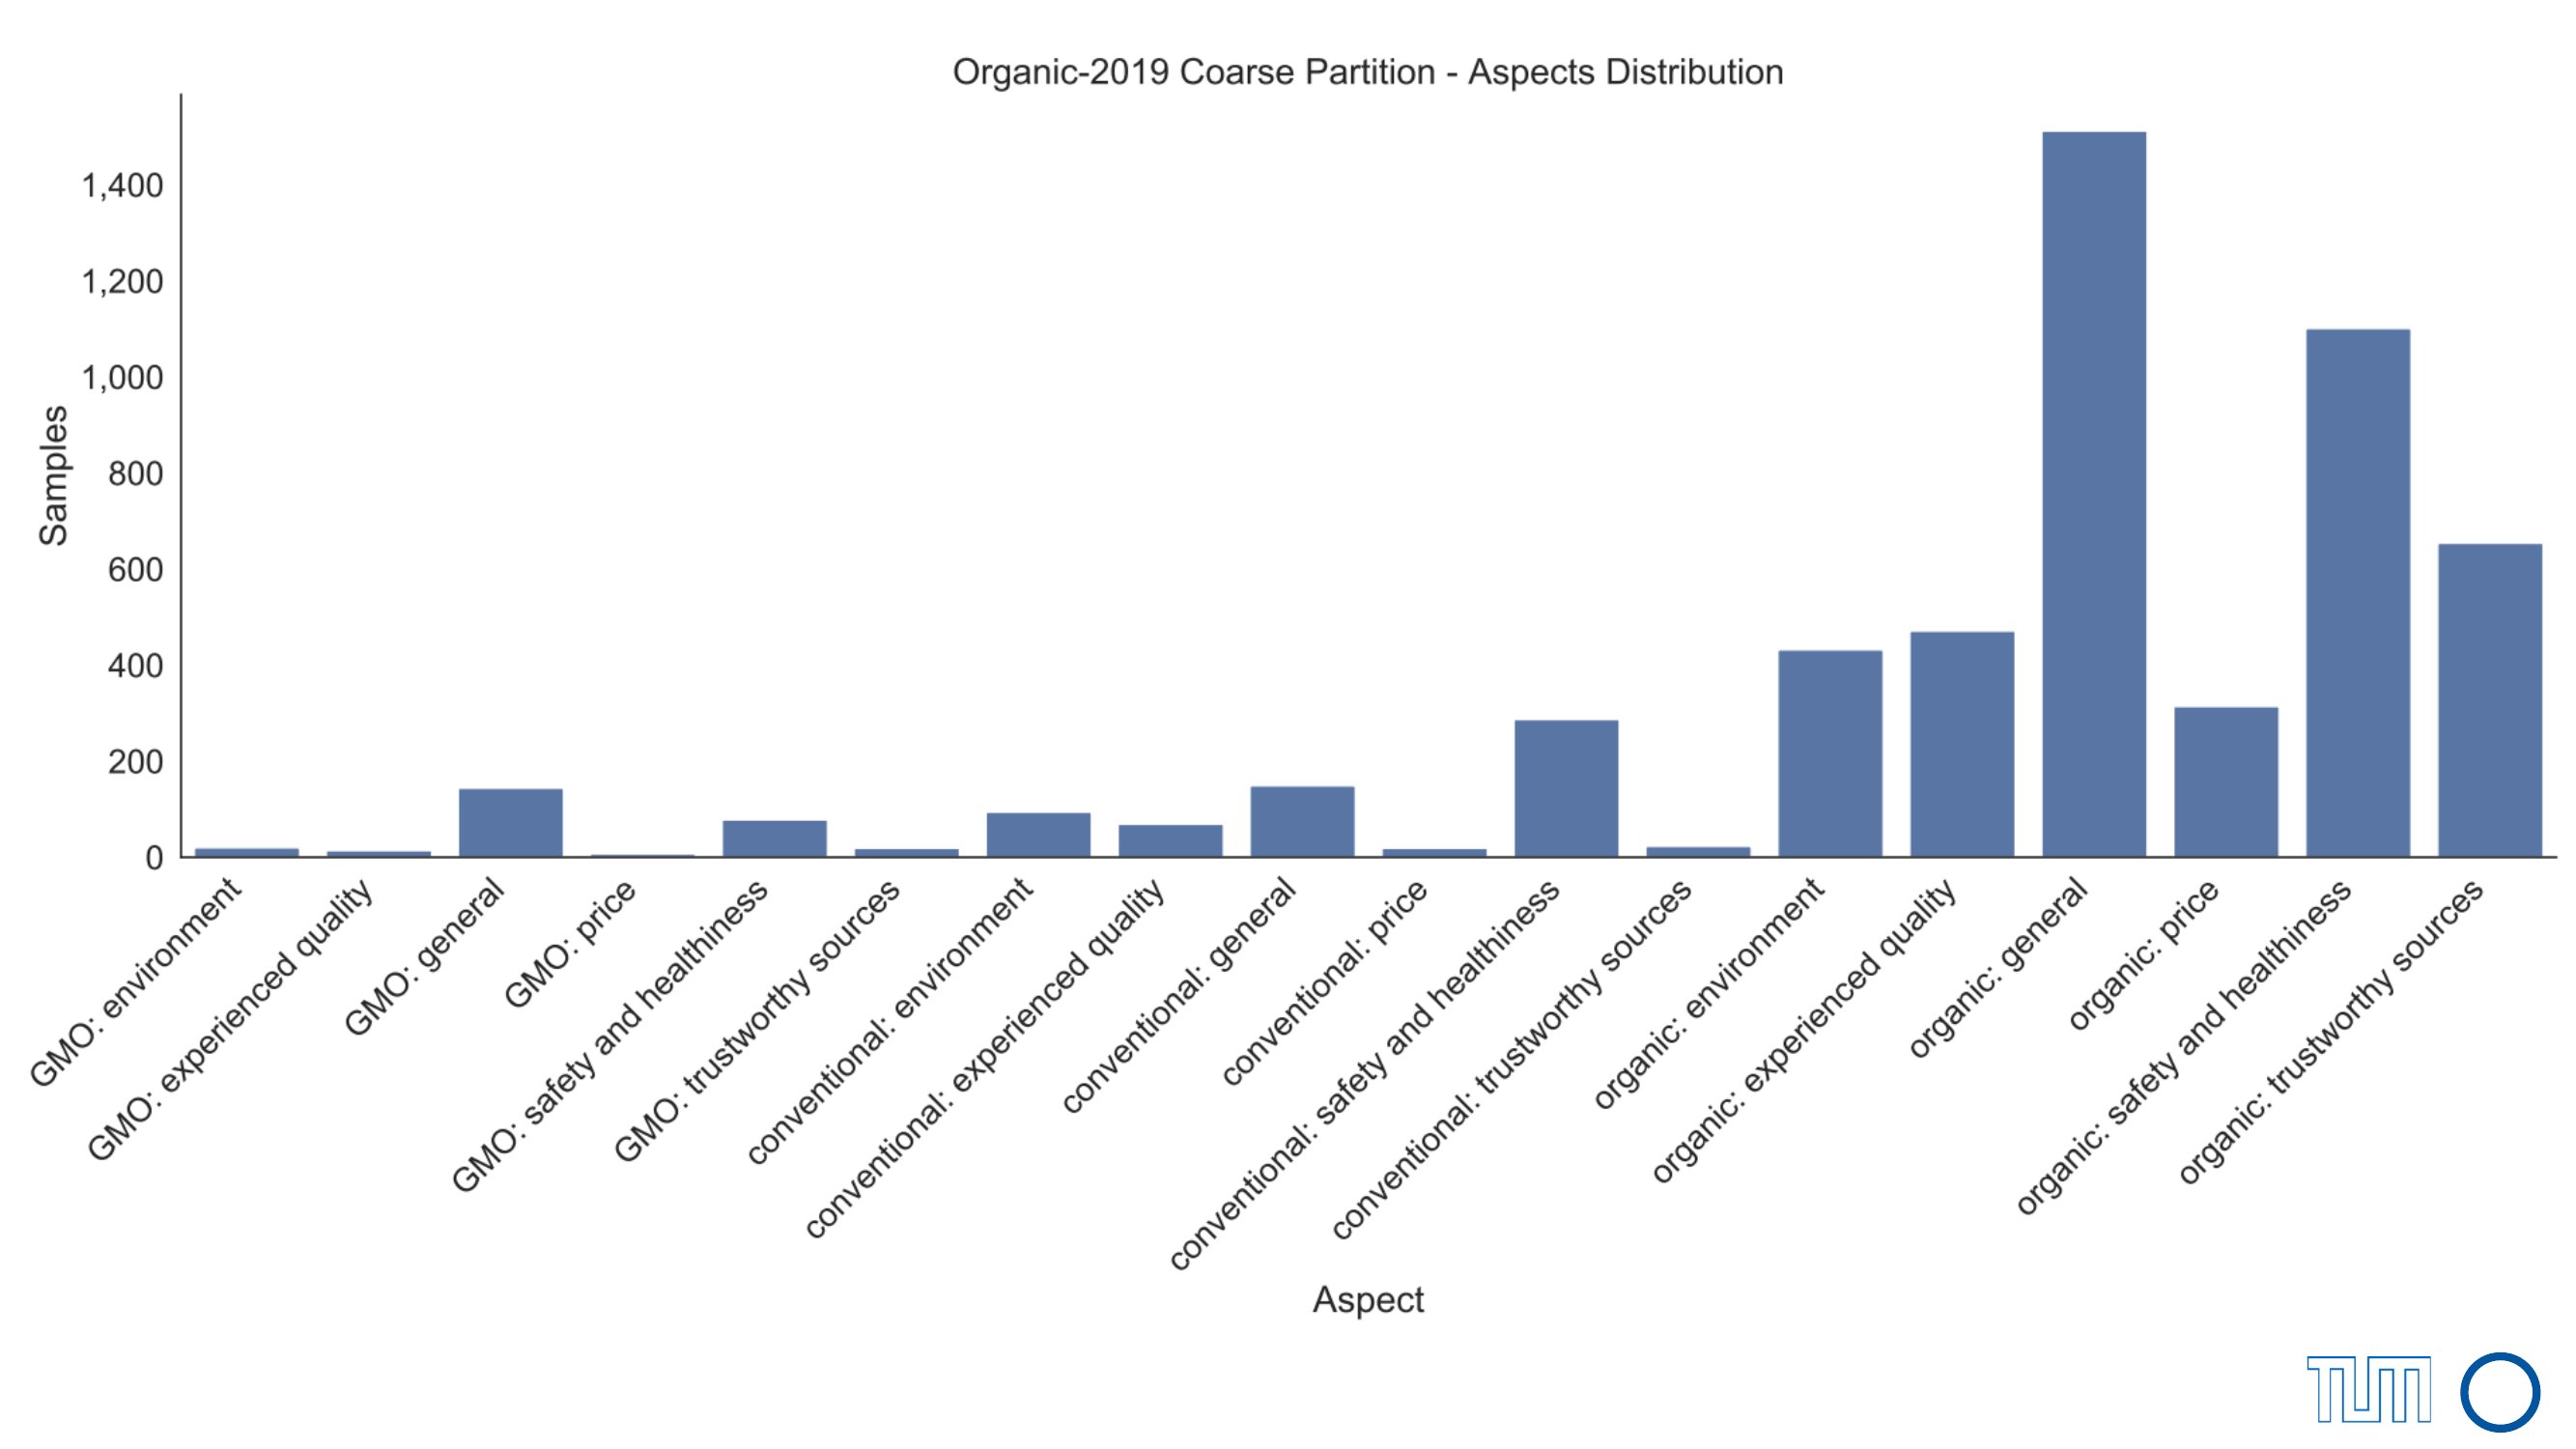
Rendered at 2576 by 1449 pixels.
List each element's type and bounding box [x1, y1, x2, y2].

picture [0, 43, 2576, 1332]
picture [2307, 1356, 2431, 1423]
